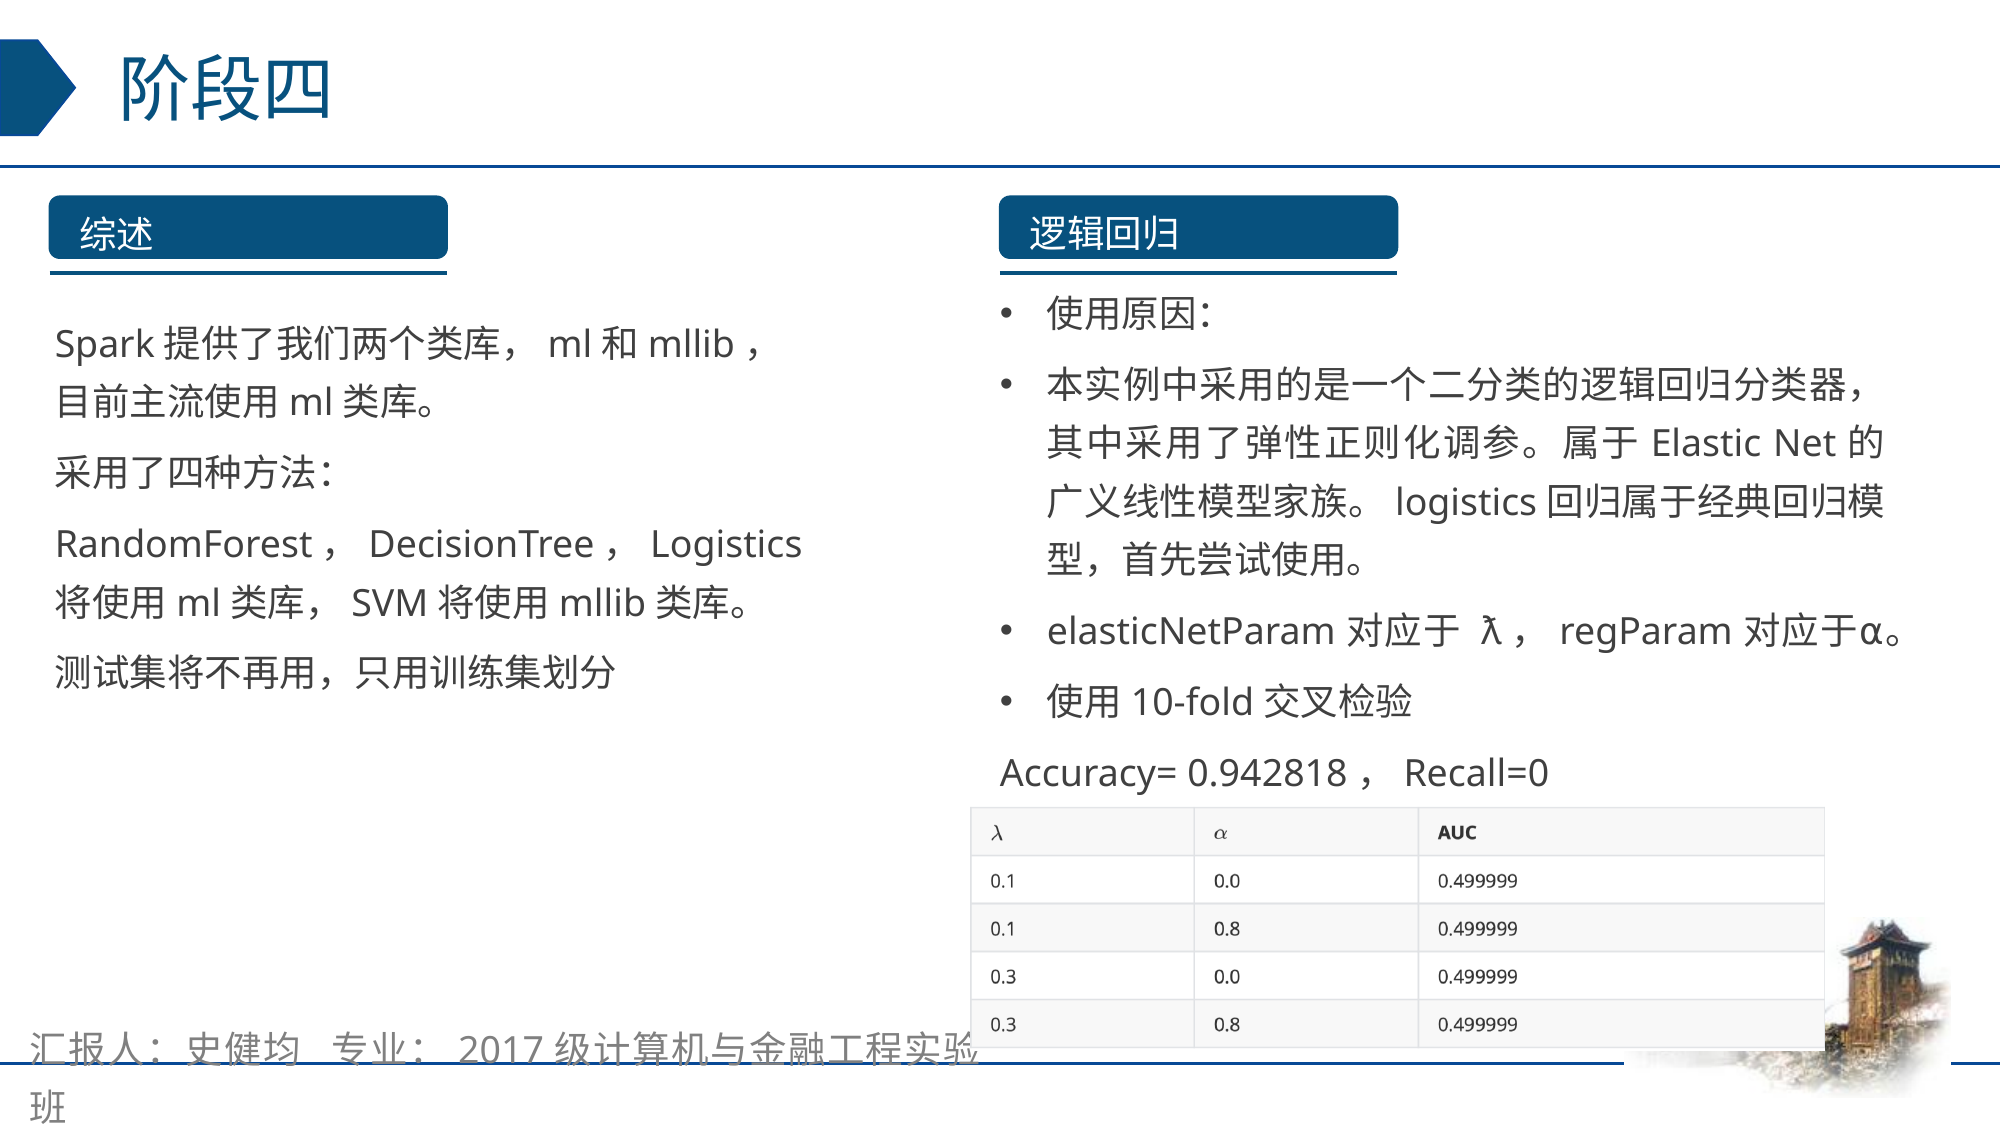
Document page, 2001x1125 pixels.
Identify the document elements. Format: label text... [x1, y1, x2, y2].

text_box 逻辑回归 [999, 166, 1267, 247]
text_box Spark提供了我们两个类库，ml和mllib，目前主流使用ml类库。 采用了四种方法： RandomForest，DecisionTree，Logistics将使用ml类库，SVM将使用mllib类库。 测试集将不再用，只用训练集划分 [25, 276, 840, 724]
picture [970, 805, 1951, 1098]
title 阶段四 [118, 33, 878, 143]
text_box 综述 [49, 168, 317, 272]
text_box 使用原因： 本实例中采用的是一个二分类的逻辑回归分类器，其中采用了弹性正则化调参。属于Elastic Net的⼴义线性模型家族。logistics回归属于经典回归模型，首先尝试使用。 elasticNetParam对应于 ƛ，regParam对应于⍺。 使用10-fold交叉检验 Accuracy= 0.942818，Recall=0 [970, 247, 1915, 824]
text_box [317, 195, 448, 259]
text_box [1267, 195, 1399, 247]
